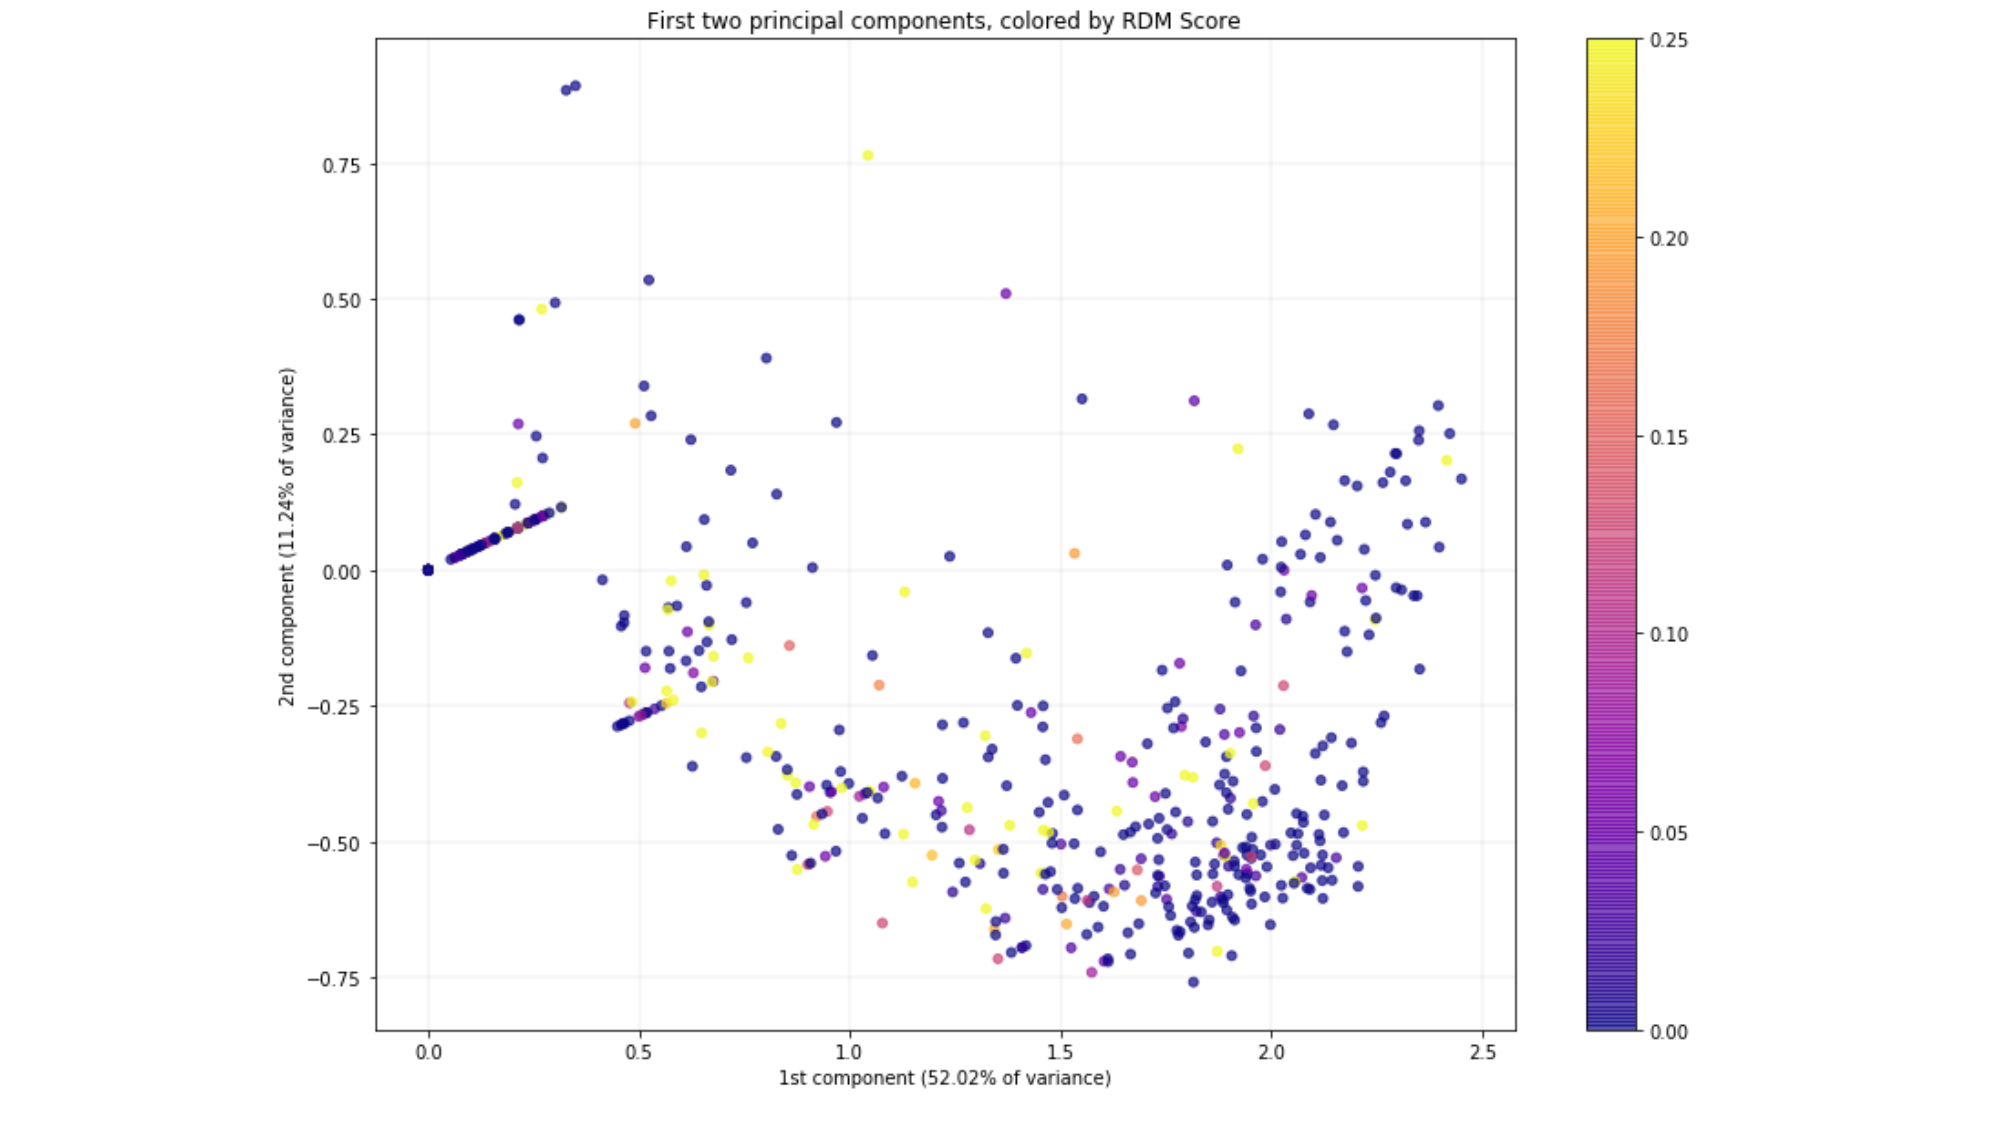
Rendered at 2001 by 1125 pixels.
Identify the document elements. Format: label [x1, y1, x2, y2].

picture [270, 0, 1707, 1108]
